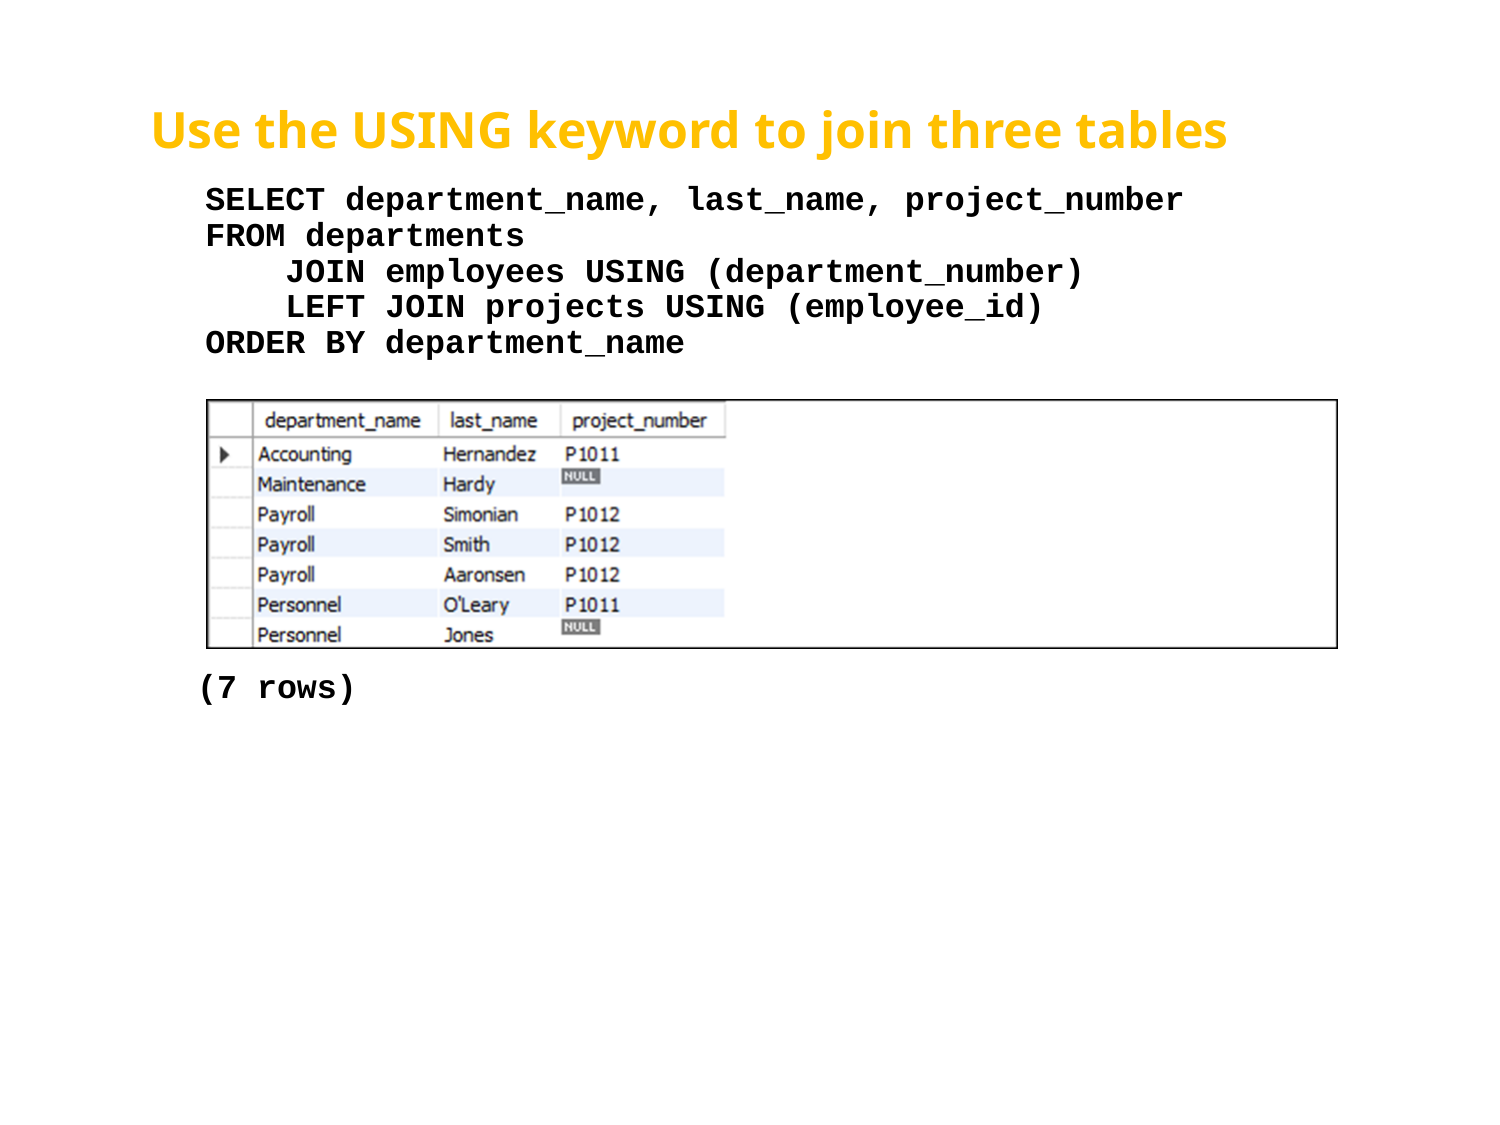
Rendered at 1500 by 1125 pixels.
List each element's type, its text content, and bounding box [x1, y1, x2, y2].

list SELECT department_name, last_name, project_number FROM departments JOIN employees USING (department_number) LEFT JOIN projects USING (employee_id) ORDER BY department_name [133, 174, 1346, 532]
list (7 rows) [125, 662, 1338, 750]
title Use the USING keyword to join three tables [150, 38, 1350, 227]
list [206, 399, 1338, 650]
